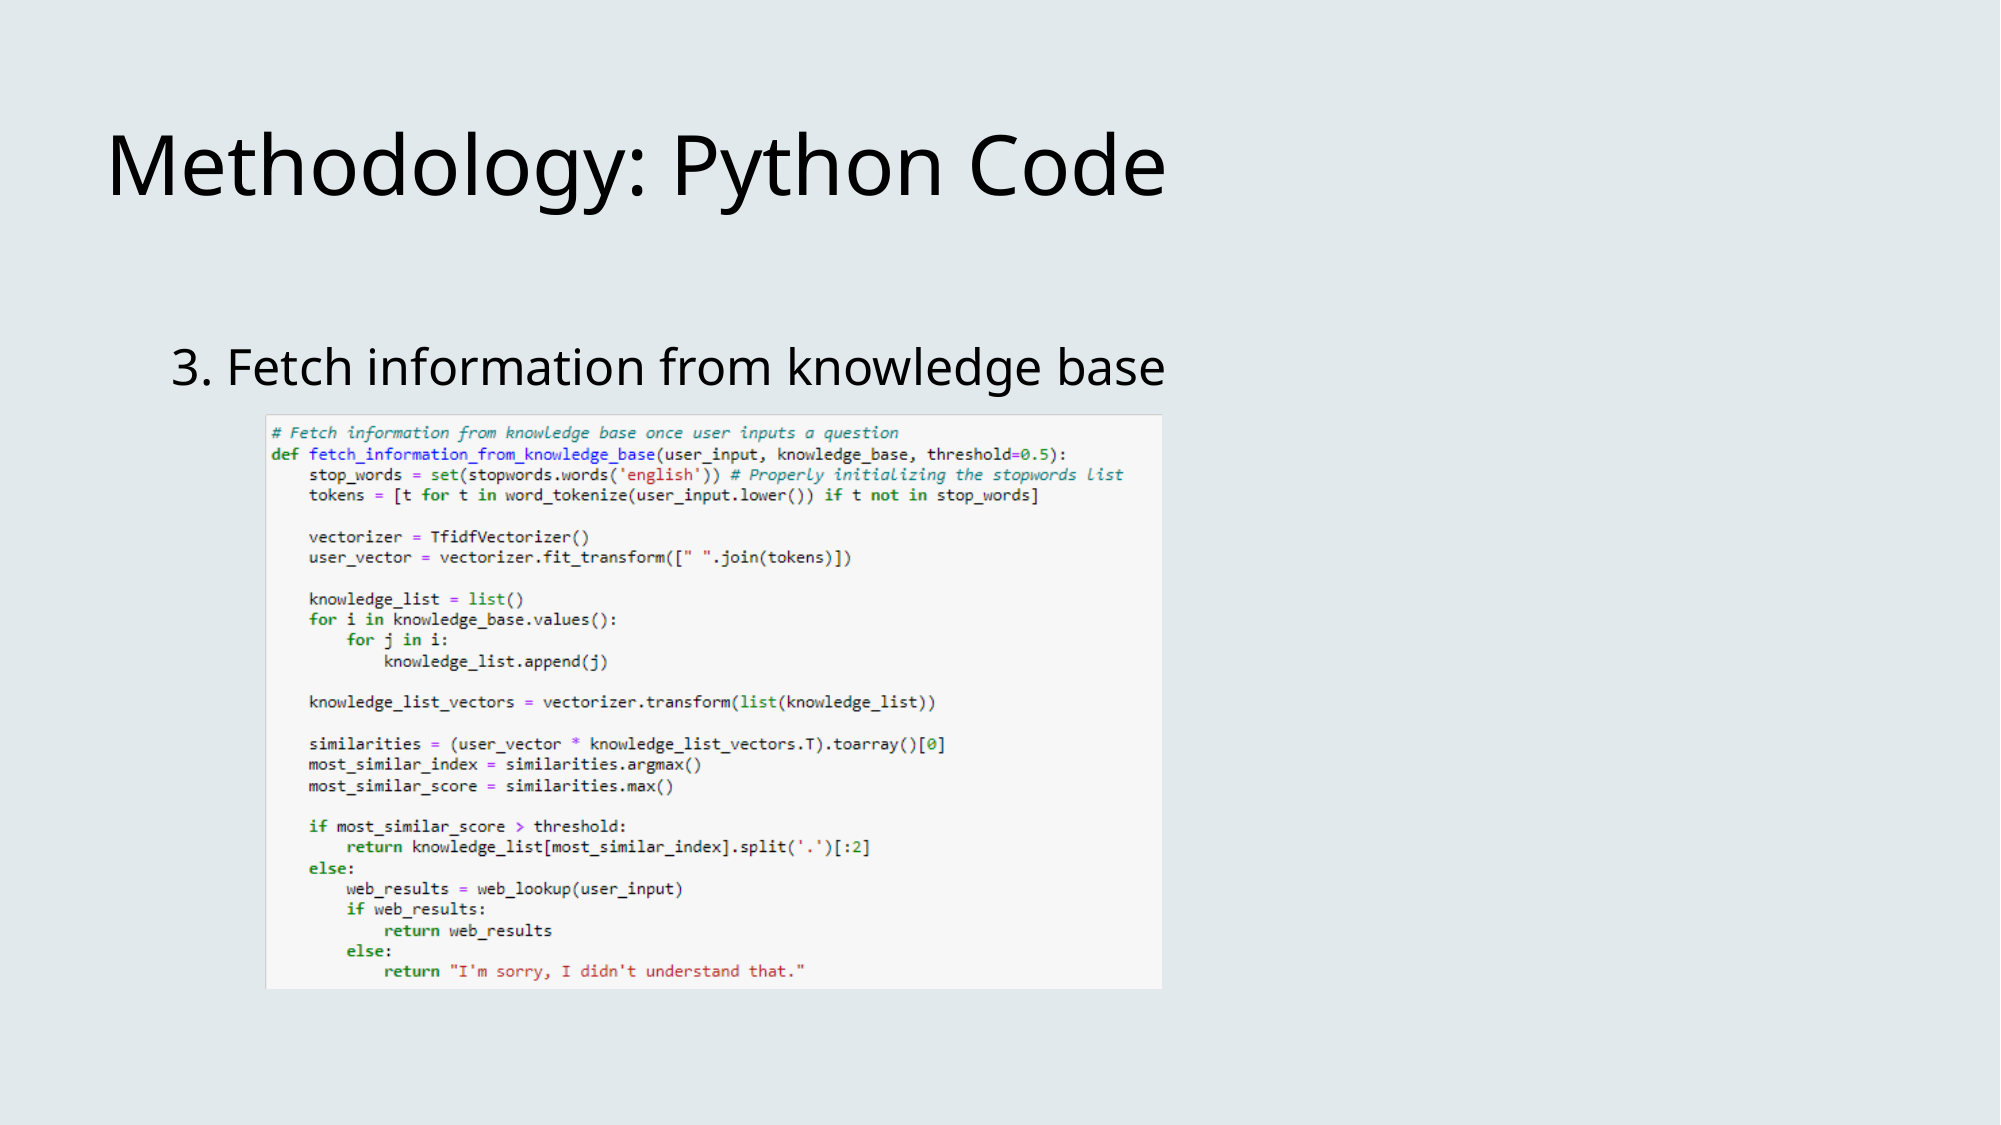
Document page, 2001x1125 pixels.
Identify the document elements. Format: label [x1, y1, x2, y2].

text_box [0, 0, 2000, 1125]
picture [264, 413, 1163, 989]
